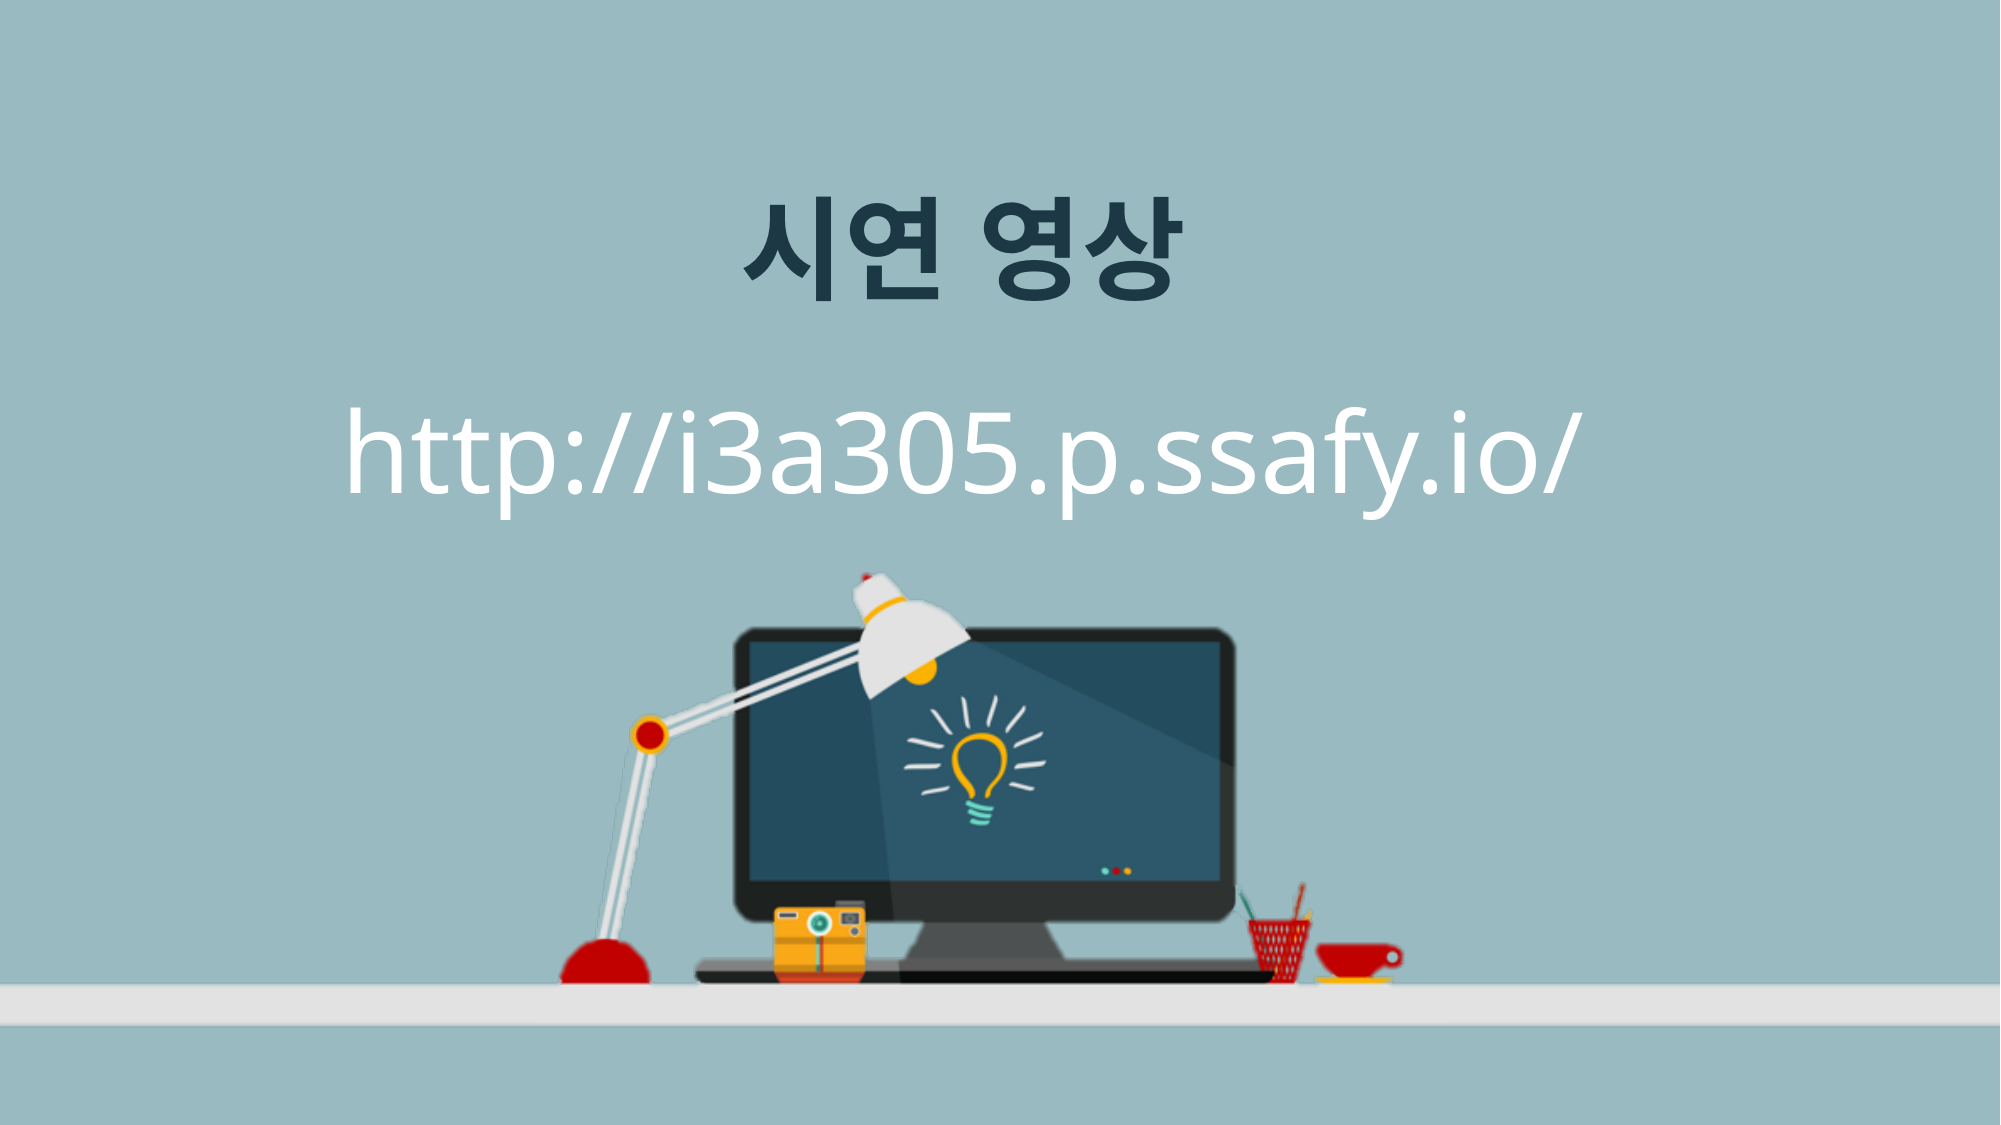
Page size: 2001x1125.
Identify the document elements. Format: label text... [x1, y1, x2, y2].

text_box 시연 영상 http://i3a305.p.ssafy.io/ [271, 215, 1656, 412]
picture [0, 532, 2000, 1078]
